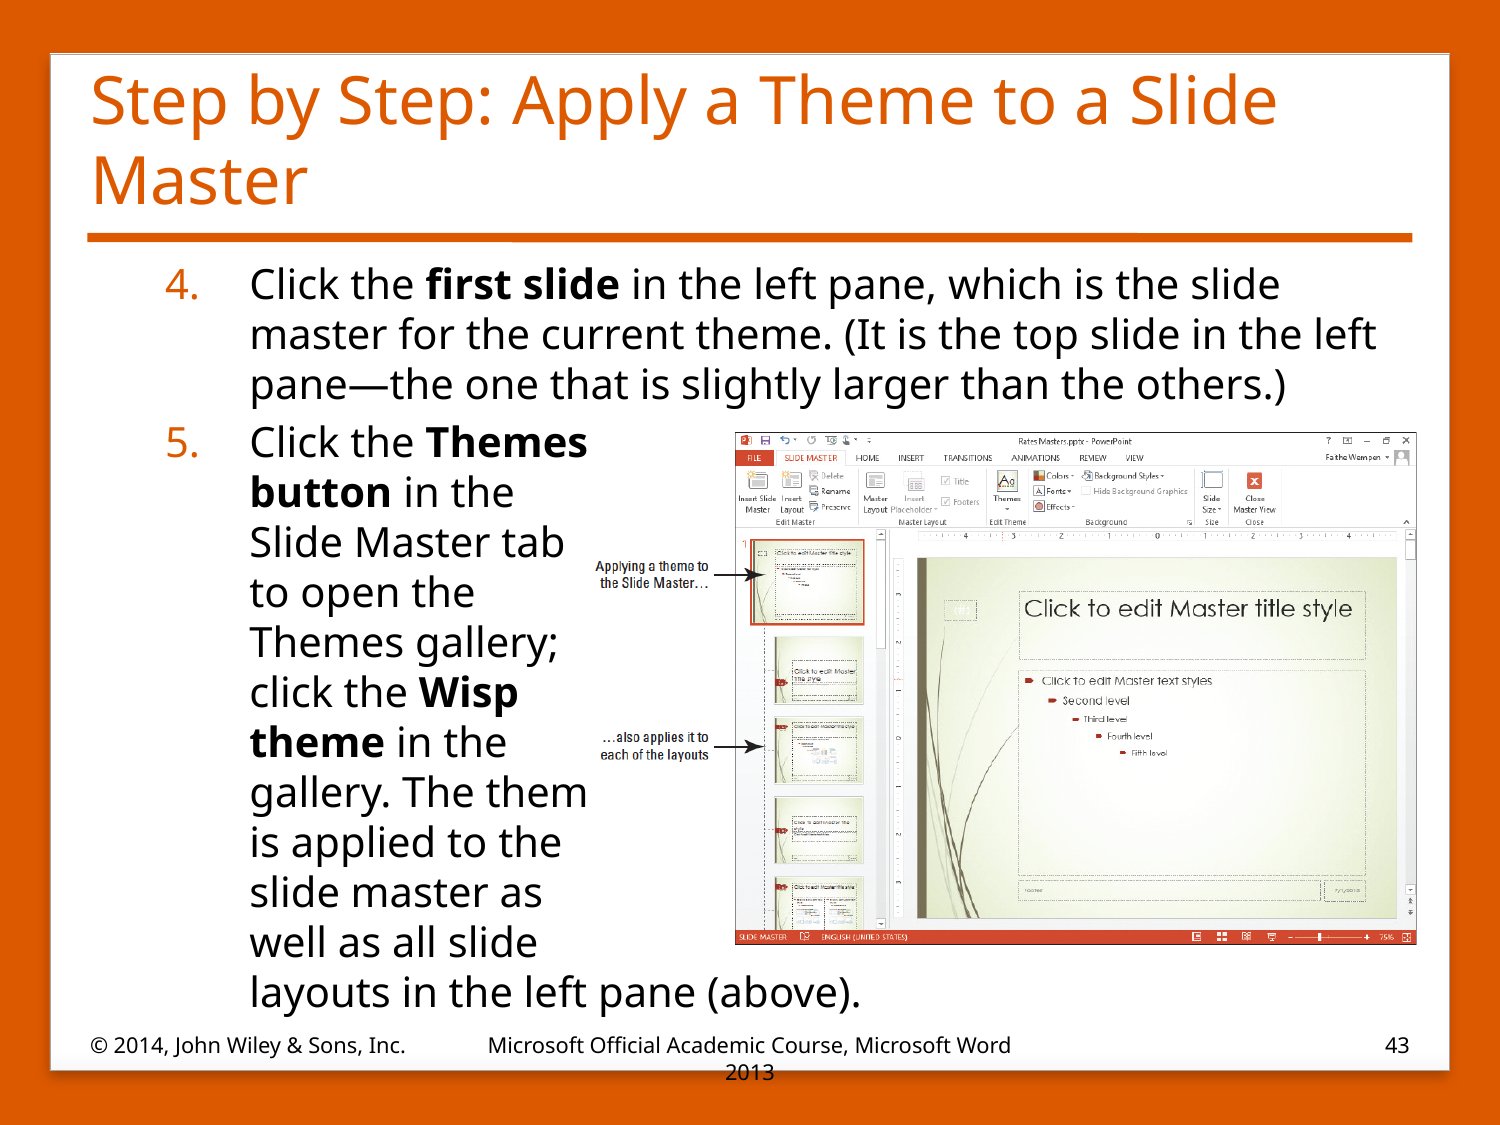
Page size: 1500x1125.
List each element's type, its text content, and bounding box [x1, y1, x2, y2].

slide_number © 2014, John Wiley & Sons, Inc. [74, 1024, 426, 1103]
list Click the first slide in the left pane, which is the slide master for the current theme. (It is the top slide in the left pane—the one that is slightly larger than the others.) Click the Themes button in the Slide Master tab to open the Themes gallery; click the Wisp theme in the gallery. The theme is applied to the slide master as well as all slide layouts in the left pane (above). [75, 249, 1425, 1063]
slide_number 43 [1074, 1024, 1426, 1103]
footer Microsoft Official Academic Course, Microsoft Word 2013 [449, 1024, 1051, 1103]
title Step by Step: Apply a Theme to a Slide Master [74, 74, 1426, 226]
picture [587, 424, 1423, 952]
